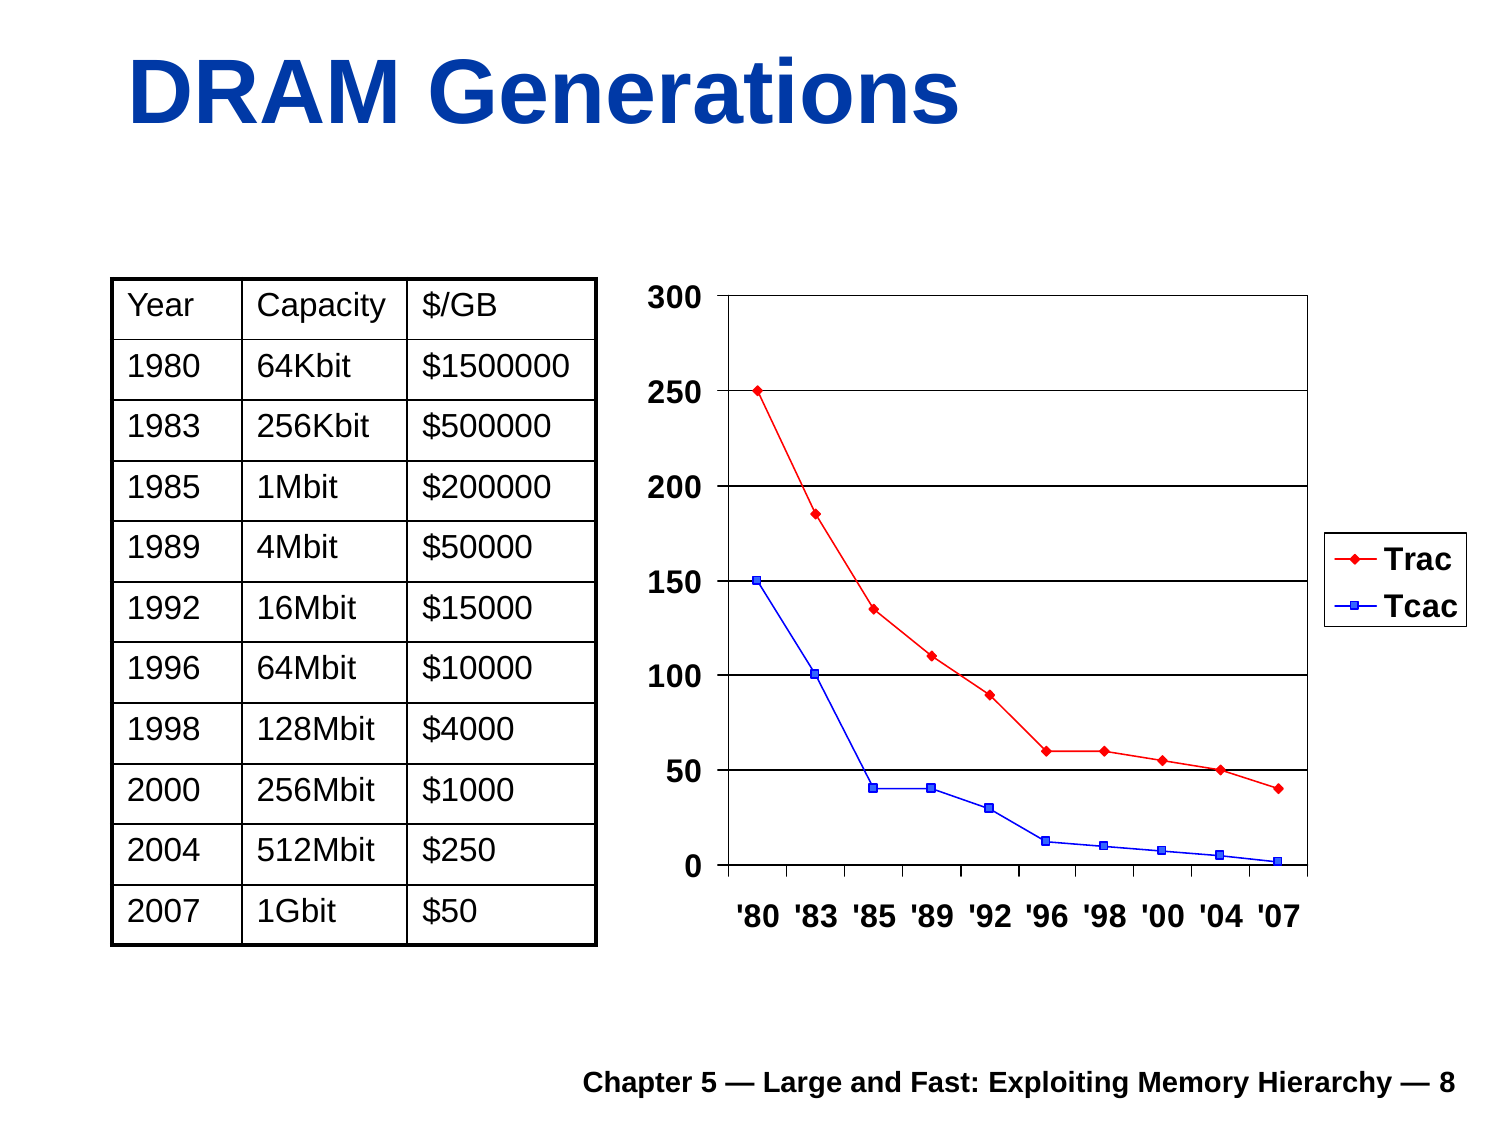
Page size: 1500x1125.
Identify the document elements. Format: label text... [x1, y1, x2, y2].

table_cell 1Gbit [243, 886, 406, 943]
table_header $/GB [408, 281, 594, 339]
table_cell $1000 [408, 765, 594, 823]
table_cell 1992 [114, 583, 241, 641]
table_cell 1998 [114, 704, 241, 763]
table_cell $10000 [408, 643, 594, 702]
table_cell 256Mbit [243, 765, 406, 823]
table_header Capacity [243, 281, 406, 339]
table_cell 512Mbit [243, 825, 406, 884]
table_cell 1989 [114, 522, 241, 581]
table_cell 1Mbit [243, 462, 406, 520]
table_cell 4Mbit [243, 522, 406, 581]
table_cell 16Mbit [243, 583, 406, 641]
table_cell 1983 [114, 401, 241, 460]
table_cell 1996 [114, 643, 241, 702]
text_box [619, 243, 1482, 969]
table_cell $4000 [408, 704, 594, 763]
table_cell 1985 [114, 462, 241, 520]
table_cell 2000 [114, 765, 241, 823]
table_cell $250 [408, 825, 594, 884]
table_cell 256Kbit [243, 401, 406, 460]
table_cell $500000 [408, 401, 594, 460]
table_cell 1980 [114, 340, 241, 399]
table_cell 64Mbit [243, 643, 406, 702]
table_cell 64Kbit [243, 340, 406, 399]
title DRAM Generations [112, 23, 1468, 149]
table_header Year [114, 281, 241, 339]
footer Chapter 5 — Large and Fast: Exploiting Memory Hierarchy — 8 [277, 1046, 1471, 1106]
table_cell 2004 [114, 825, 241, 884]
table_cell $50000 [408, 522, 594, 581]
table_cell $15000 [408, 583, 594, 641]
table_cell $200000 [408, 462, 594, 520]
table_cell 128Mbit [243, 704, 406, 763]
table_cell $1500000 [408, 340, 594, 399]
table_cell 2007 [114, 886, 241, 943]
table_cell $50 [408, 886, 594, 943]
